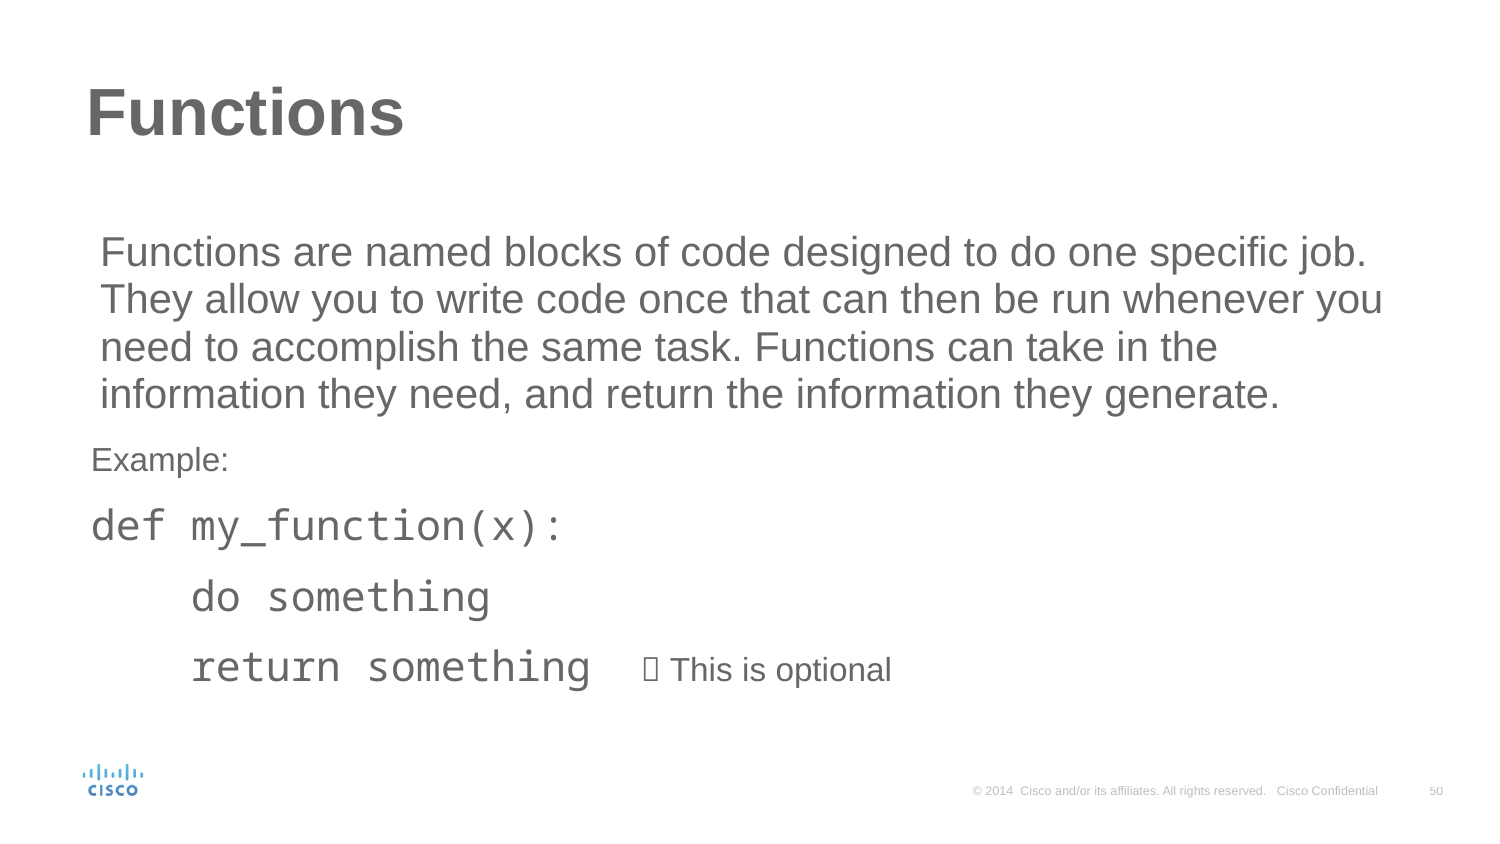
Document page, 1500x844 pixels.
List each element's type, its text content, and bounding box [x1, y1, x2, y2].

list Functions are named blocks of code designed to do one specific job. They allow you to write code once that can then be run whenever you need to accomplish the same task. Functions can take in the information they need, and return the information they generate. Example: def my_function(x): do something return something  This is optional [75, 221, 1434, 735]
picture [77, 758, 149, 803]
title Functions [71, 55, 1441, 176]
